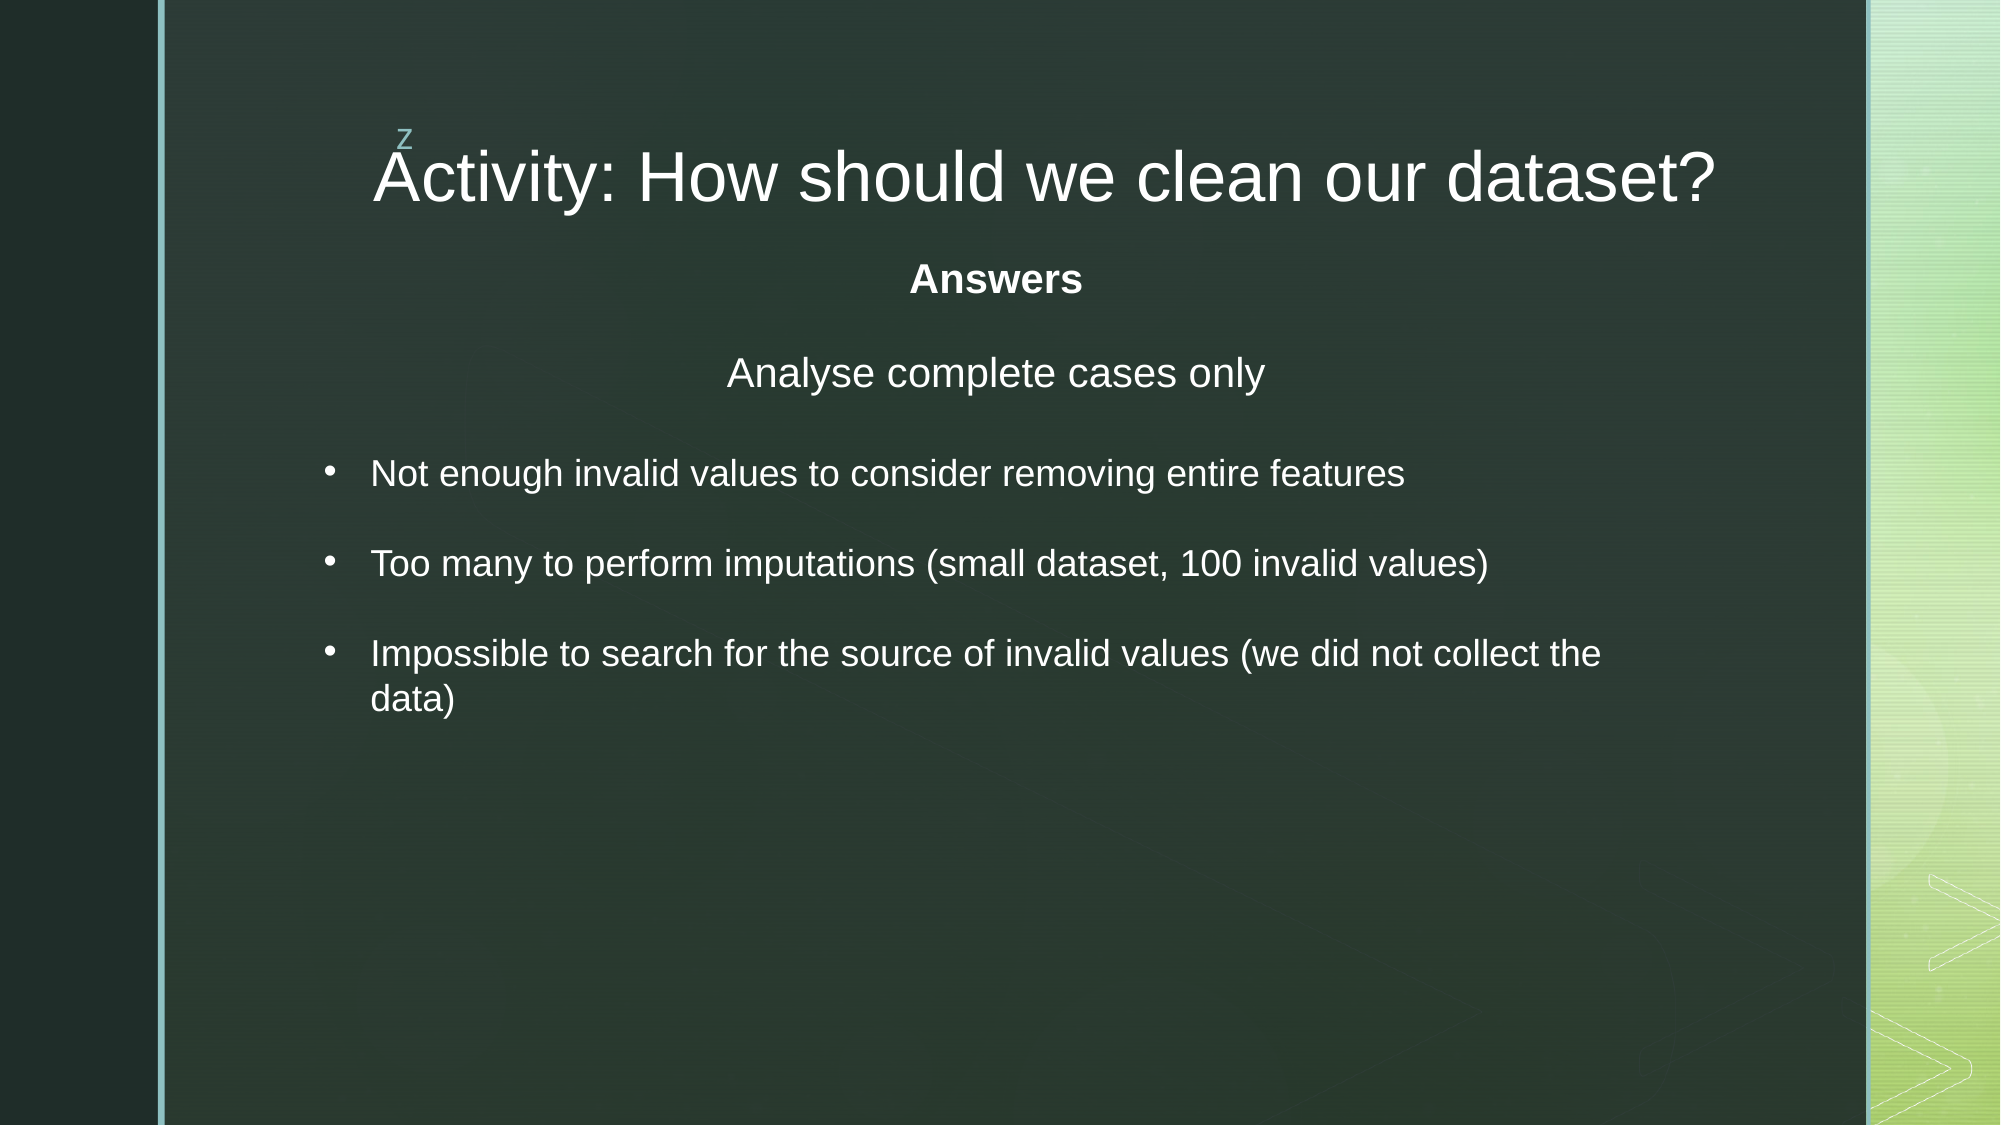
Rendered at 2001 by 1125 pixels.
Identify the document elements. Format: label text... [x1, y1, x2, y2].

picture [1871, 0, 2001, 1125]
text_box Not enough invalid values to consider removing entire features Too many to perform imputations (small dataset, 100 invalid values) Impossible to search for the source of invalid values (we did not collect the data) [308, 441, 1664, 726]
text_box Answers Analyse complete cases only [251, 234, 1742, 461]
title Activity: How should we clean our dataset? [232, 132, 1734, 235]
